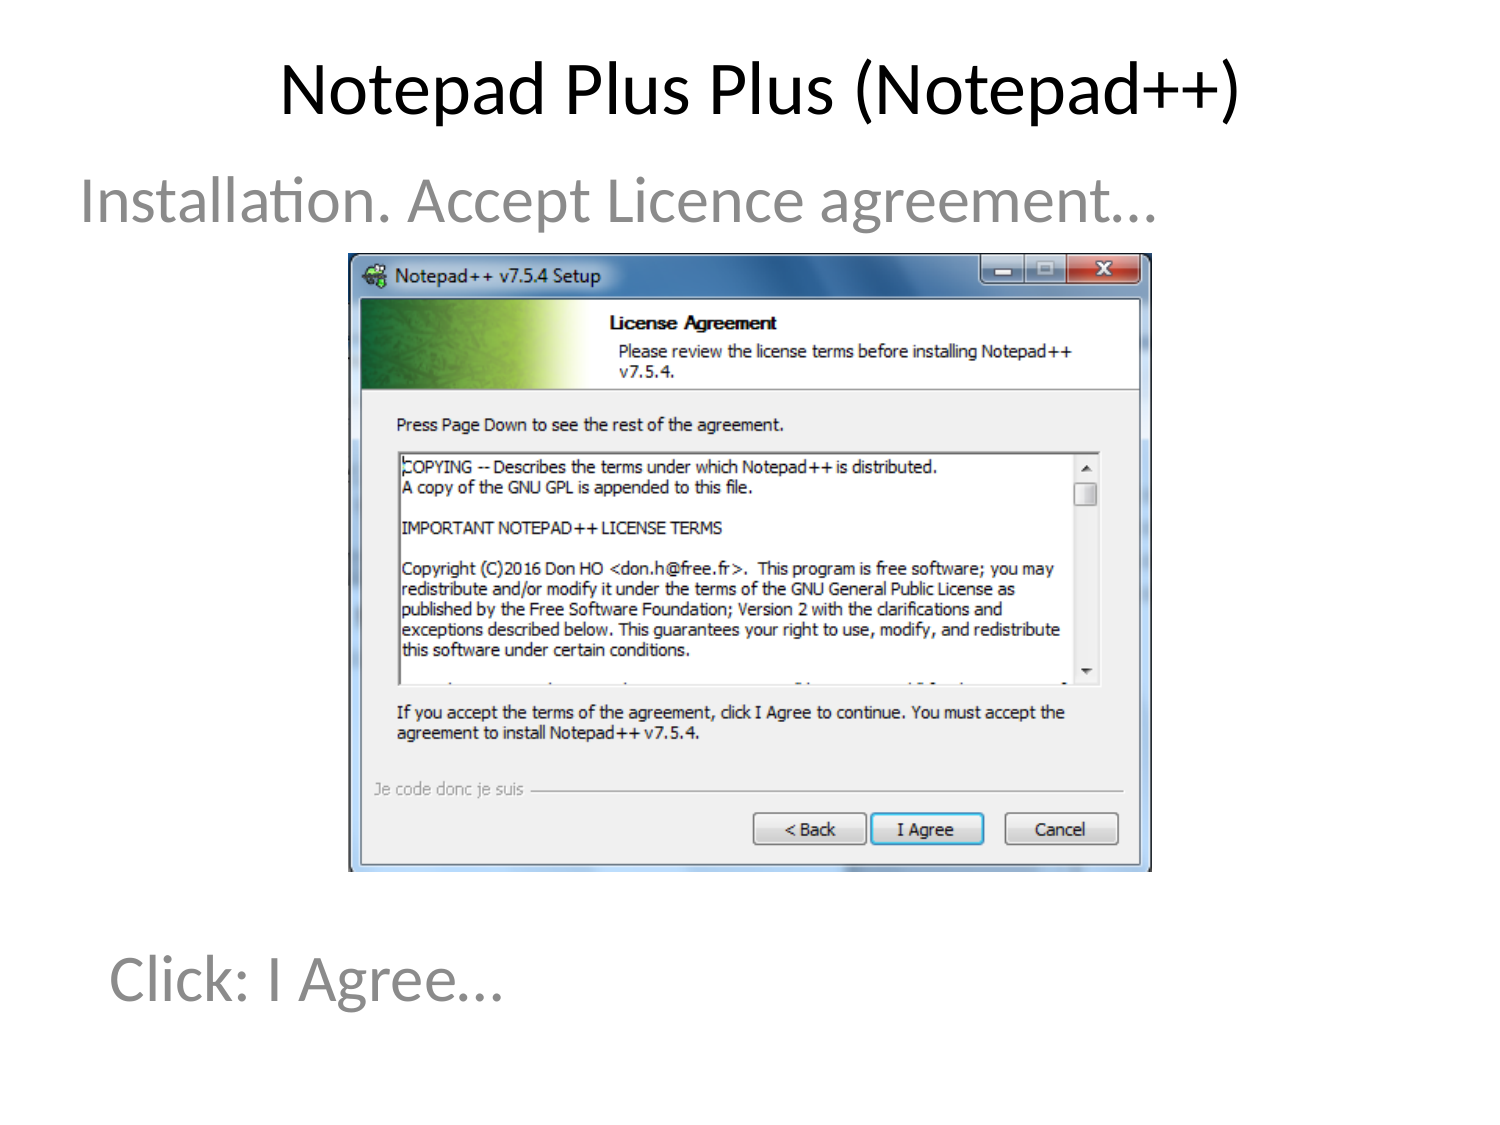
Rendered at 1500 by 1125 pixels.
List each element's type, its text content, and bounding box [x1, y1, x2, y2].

text_box Click: I Agree… [94, 927, 1412, 1025]
picture [348, 252, 1152, 873]
text_box Notepad Plus Plus (Notepad++) [123, 30, 1399, 138]
text_box Installation. Accept Licence agreement… [64, 149, 1447, 244]
